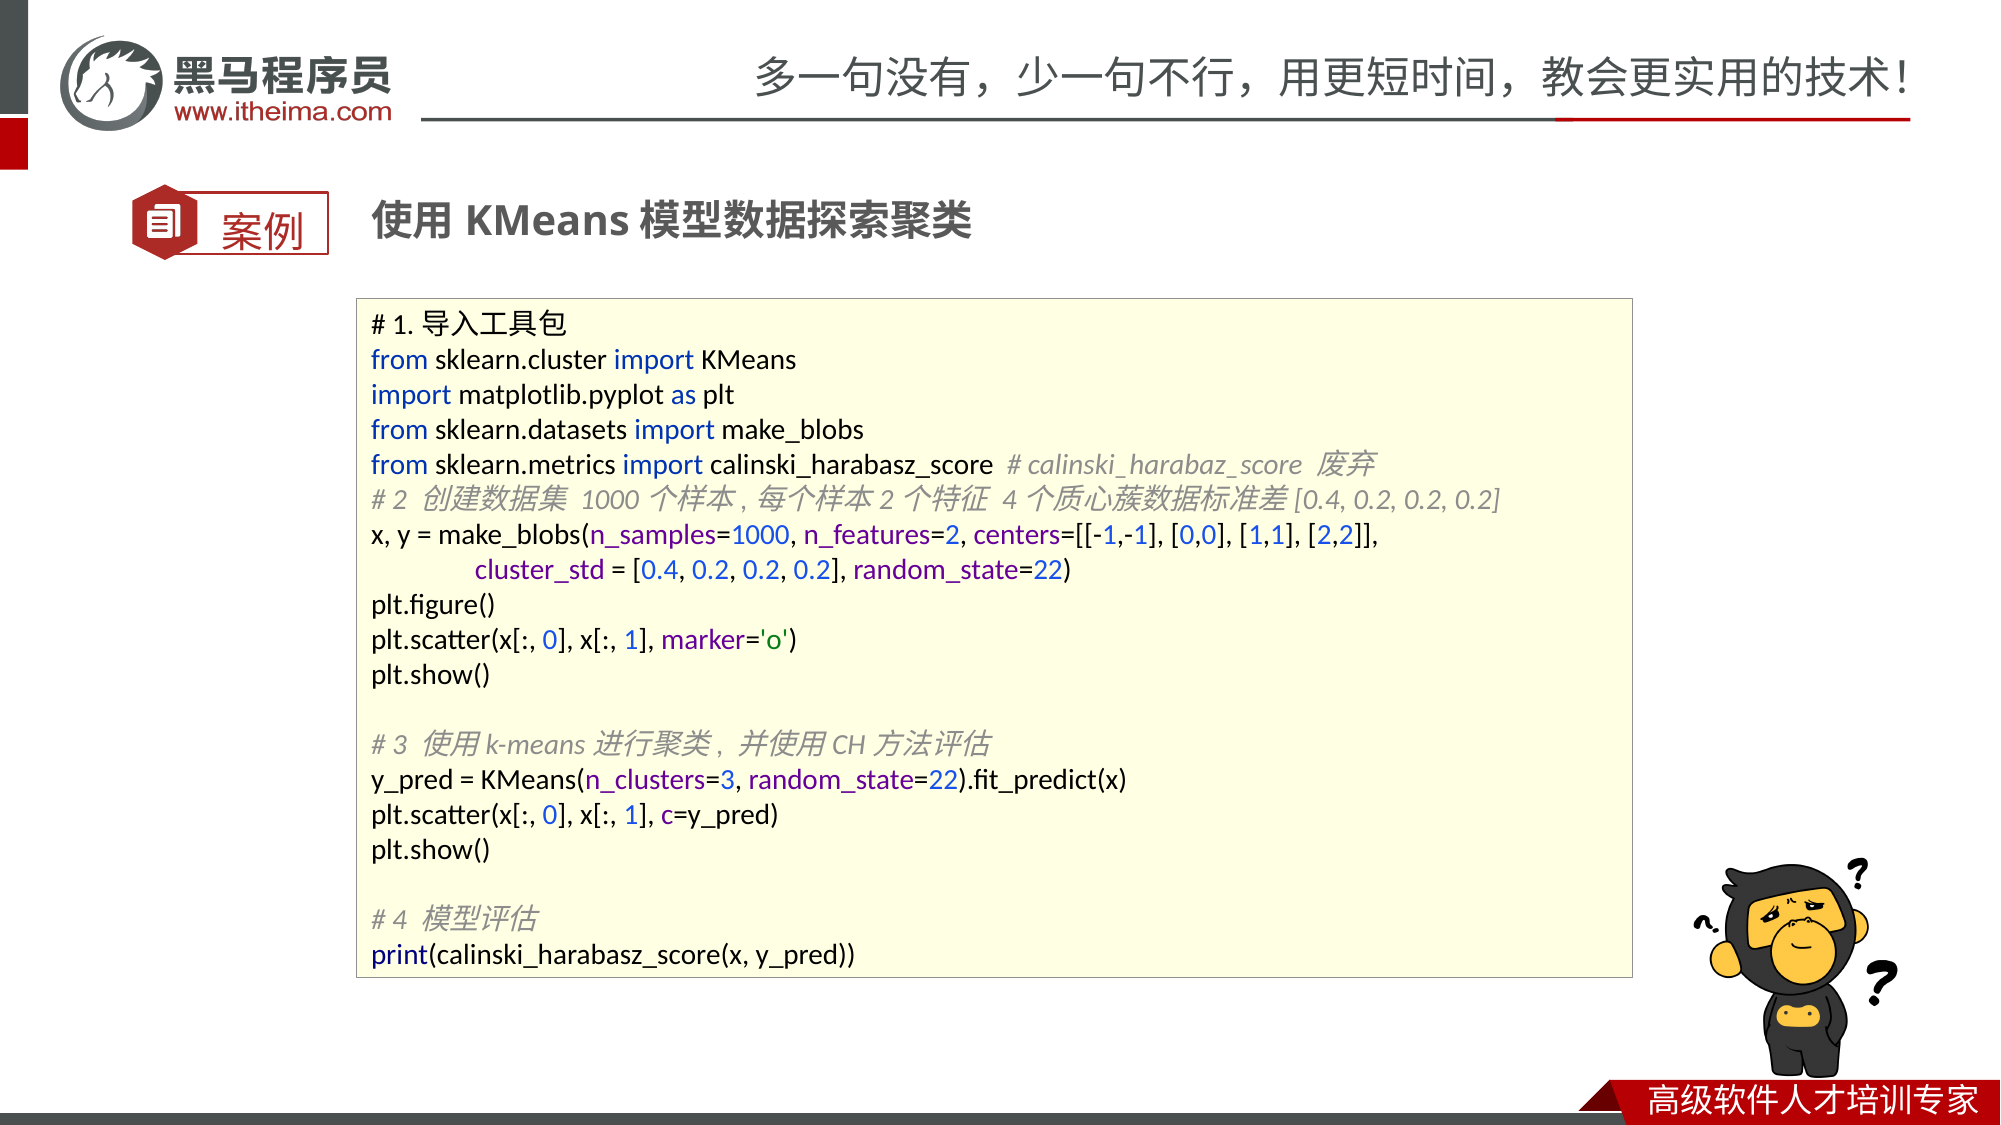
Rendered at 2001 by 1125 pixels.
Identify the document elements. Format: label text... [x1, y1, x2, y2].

picture [1676, 849, 1909, 1082]
text_box # 1.导入工具包 from sklearn.cluster import KMeans import matplotlib.pyplot as plt from sklearn.datasets import make_blobs from sklearn.metrics import calinski_harabasz_score # calinski_harabaz_score 废弃 # 2 创建数据集 1000个样本,每个样本2个特征 4个质心蔟数据标准差[0.4, 0.2, 0.2, 0.2] x, y = make_blobs(n_samples=1000, n_features=2, centers=[[-1,-1], [0,0], [1,1], [2,2]], cluster_std = [0.4, 0.2, 0.2, 0.2], random_state=22) plt.figure() plt.scatter(x[:, 0], x[:, 1], marker='o') plt.show() # 3 使用k-means进行聚类, 并使用CH方法评估 y_pred = KMeans(n_clusters=3, random_state=22).fit_predict(x) plt.scatter(x[:, 0], x[:, 1], c=y_pred) plt.show() # 4 模型评估 print(calinski_harabasz_score(x, y_pred)) [356, 298, 1632, 978]
picture [147, 204, 181, 238]
text_box 使用KMeans模型数据探索聚类 [356, 161, 1729, 247]
picture [14, 0, 453, 179]
